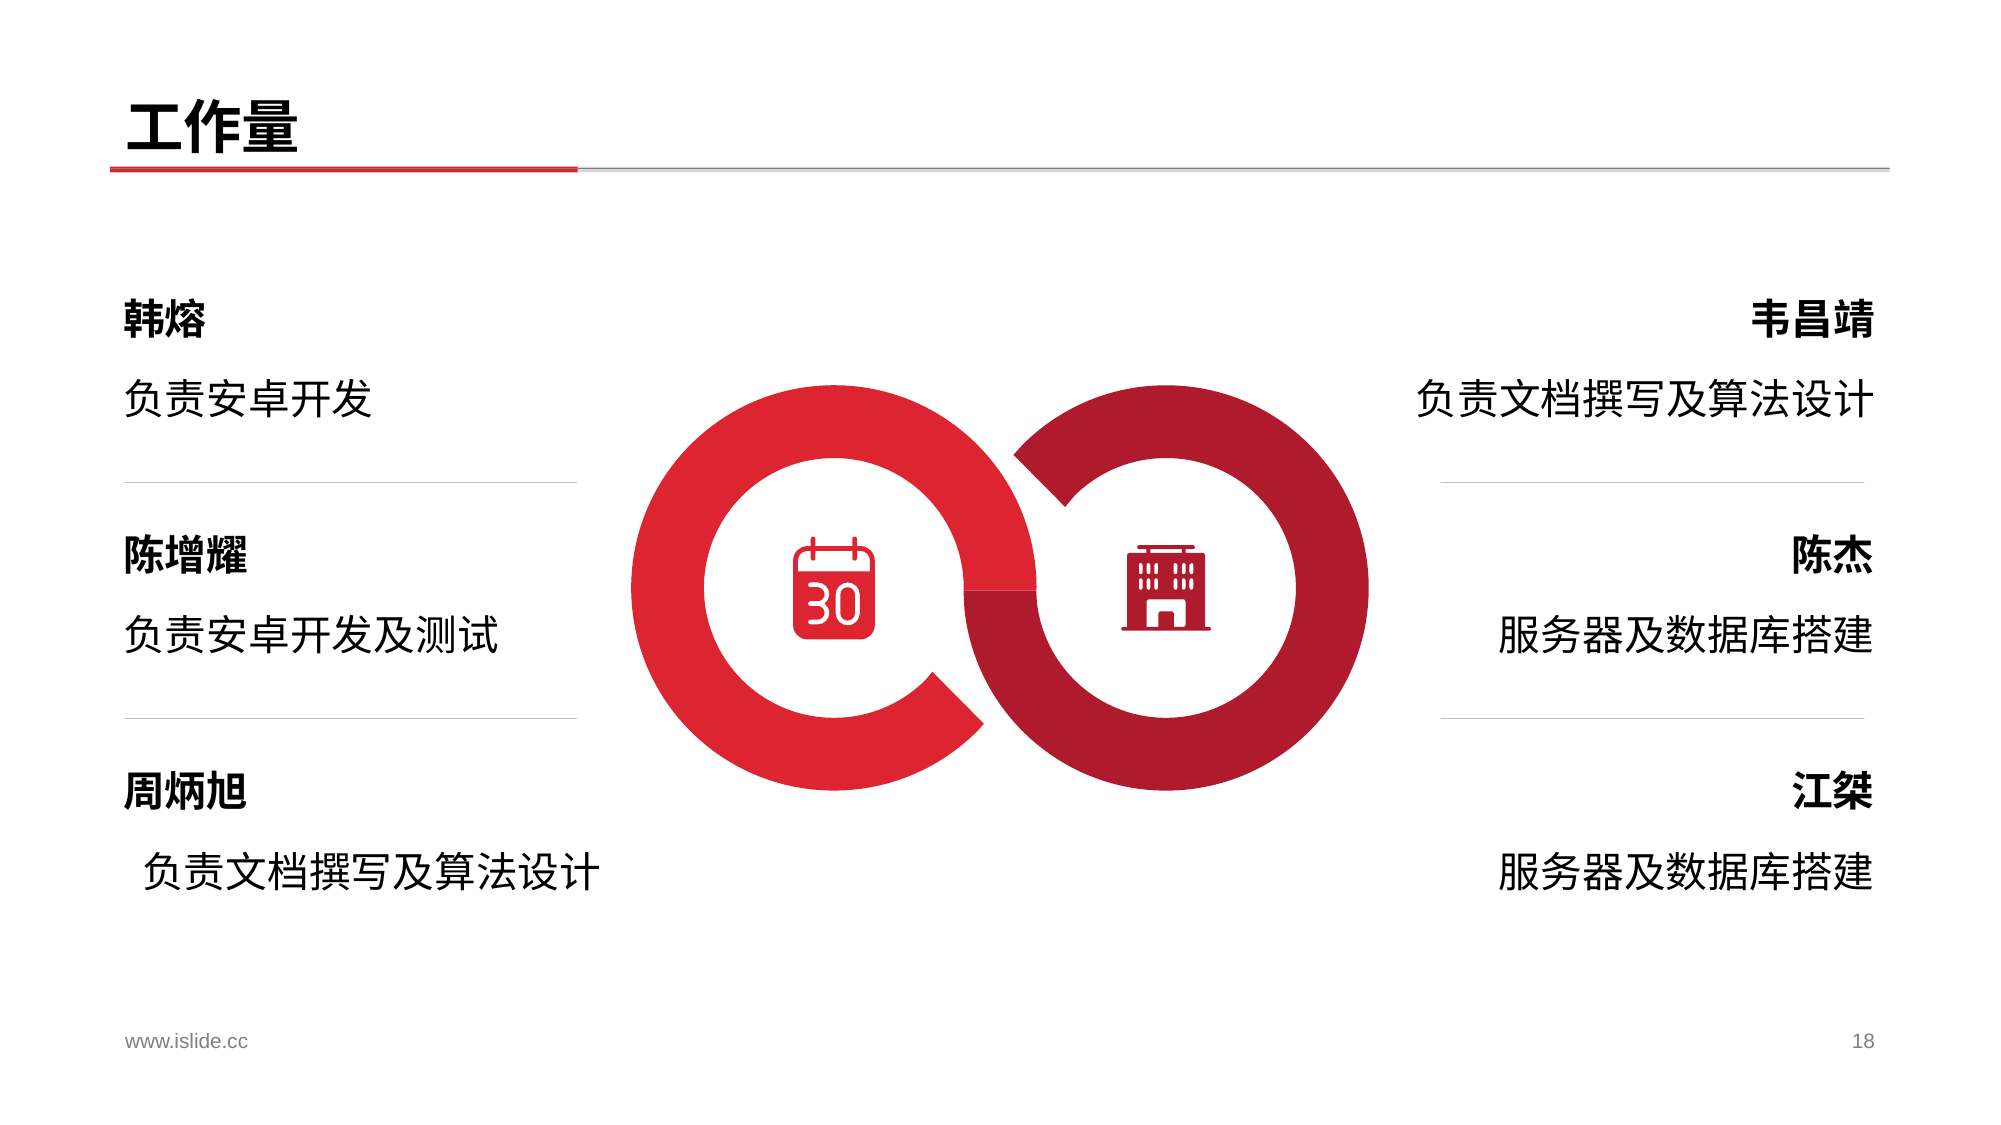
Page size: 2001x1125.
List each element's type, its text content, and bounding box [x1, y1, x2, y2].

slide_number 18 [1412, 1023, 1890, 1058]
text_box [108, 286, 1890, 915]
title 工作量 [109, 0, 1890, 169]
footer www.islide.cc [109, 1023, 790, 1058]
